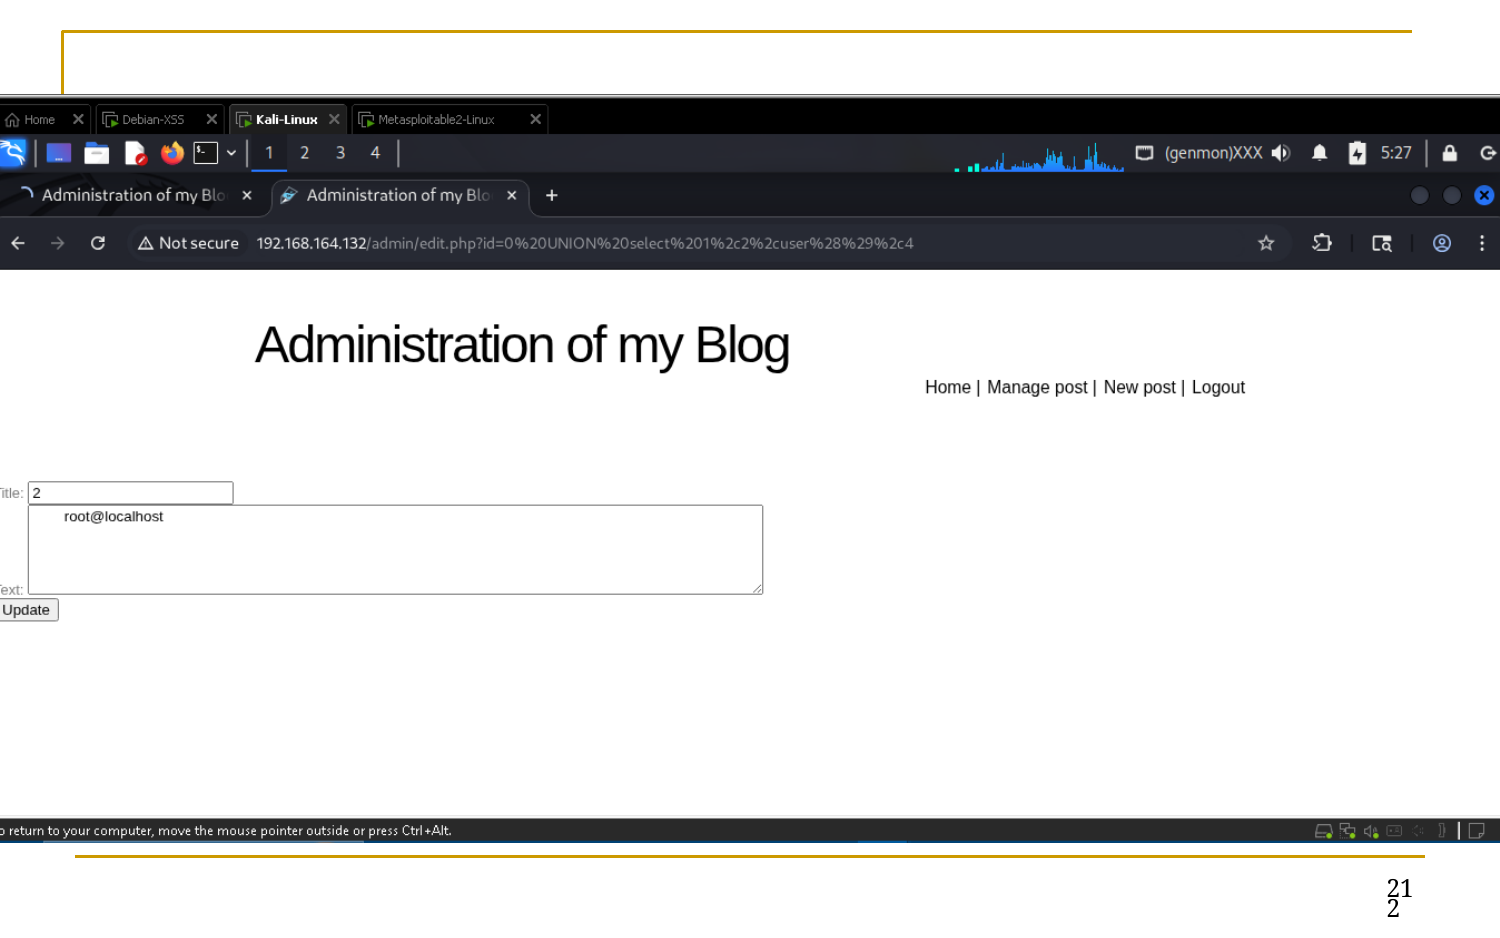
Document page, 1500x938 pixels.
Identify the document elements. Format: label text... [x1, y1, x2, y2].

slide_number 212 [1380, 878, 1419, 938]
picture [0, 94, 1500, 843]
